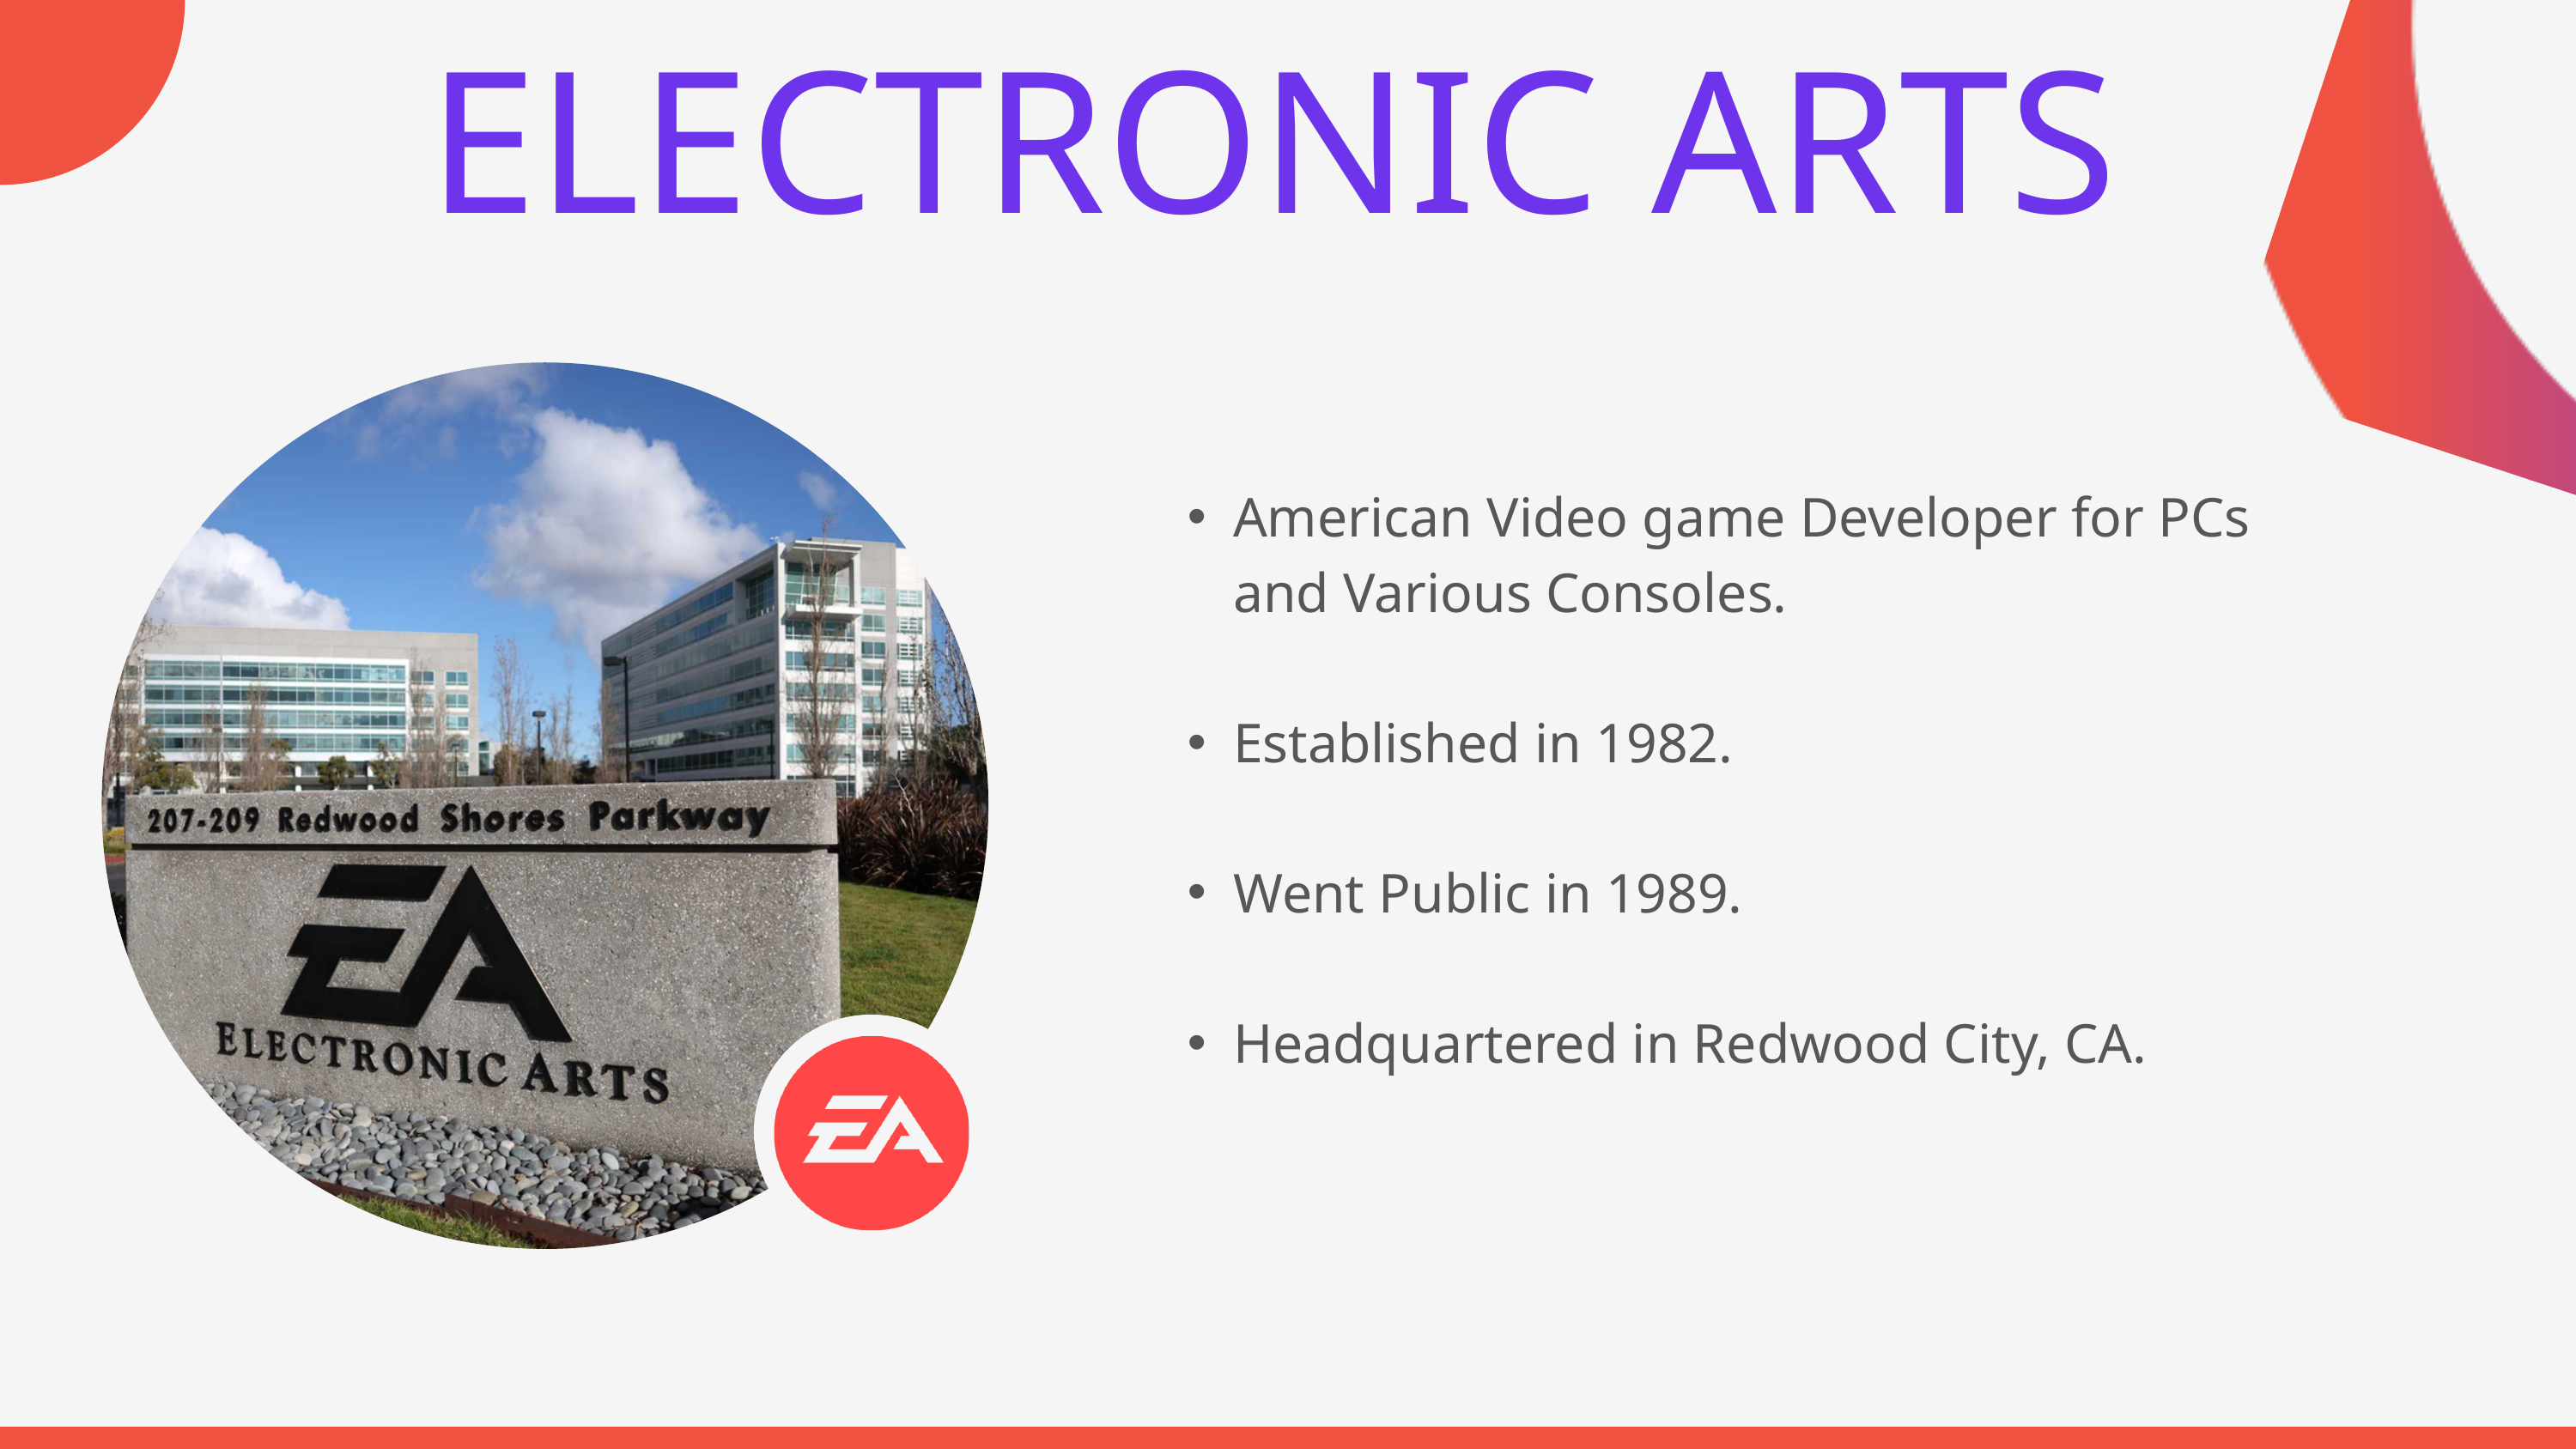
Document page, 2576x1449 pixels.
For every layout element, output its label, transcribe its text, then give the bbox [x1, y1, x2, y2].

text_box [0, 1426, 2576, 1449]
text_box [0, 0, 185, 185]
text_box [101, 361, 989, 1250]
text_box ELECTRONIC ARTS [428, 58, 2148, 253]
text_box [2225, 0, 2576, 495]
text_box American Video game Developer for PCs and Various Consoles. Established in 1982. Went Public in 1989. Headquartered in Redwood City, CA. [1141, 472, 2285, 1074]
